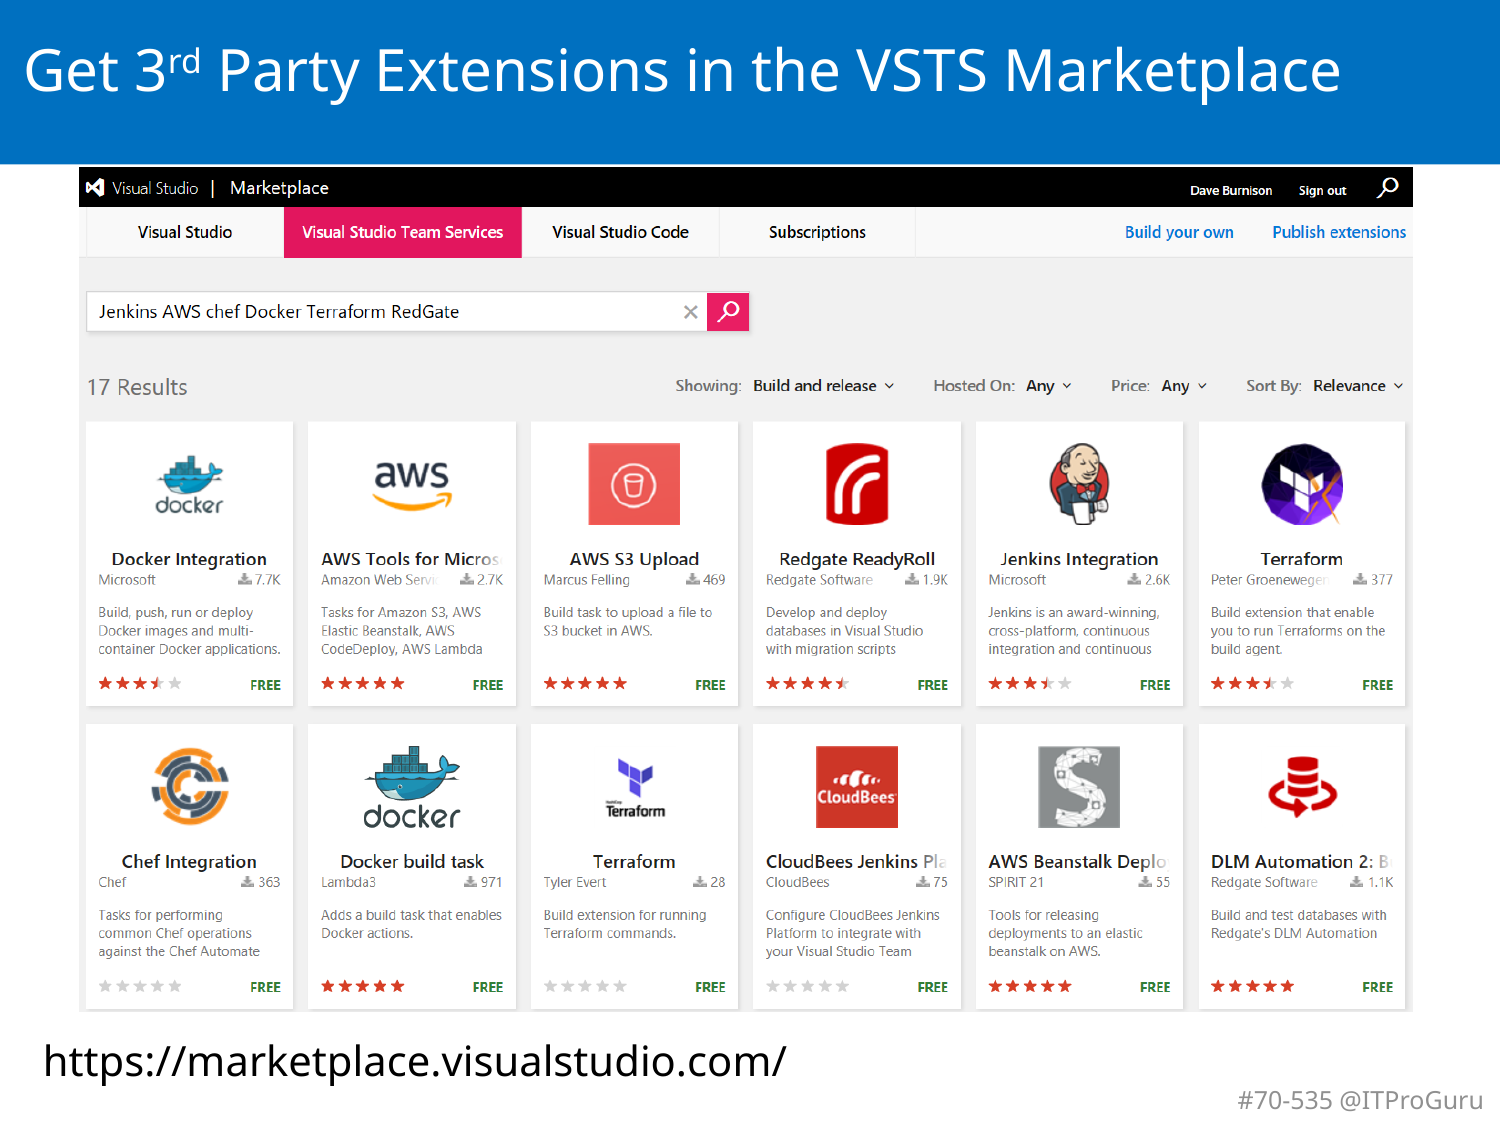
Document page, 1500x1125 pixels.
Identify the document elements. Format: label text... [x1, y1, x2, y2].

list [79, 167, 1413, 1013]
title Get 3rd Party Extensions in the VSTS Marketplace [22, 0, 1487, 148]
list https://marketplace.visualstudio.com/ [42, 1034, 1450, 1103]
